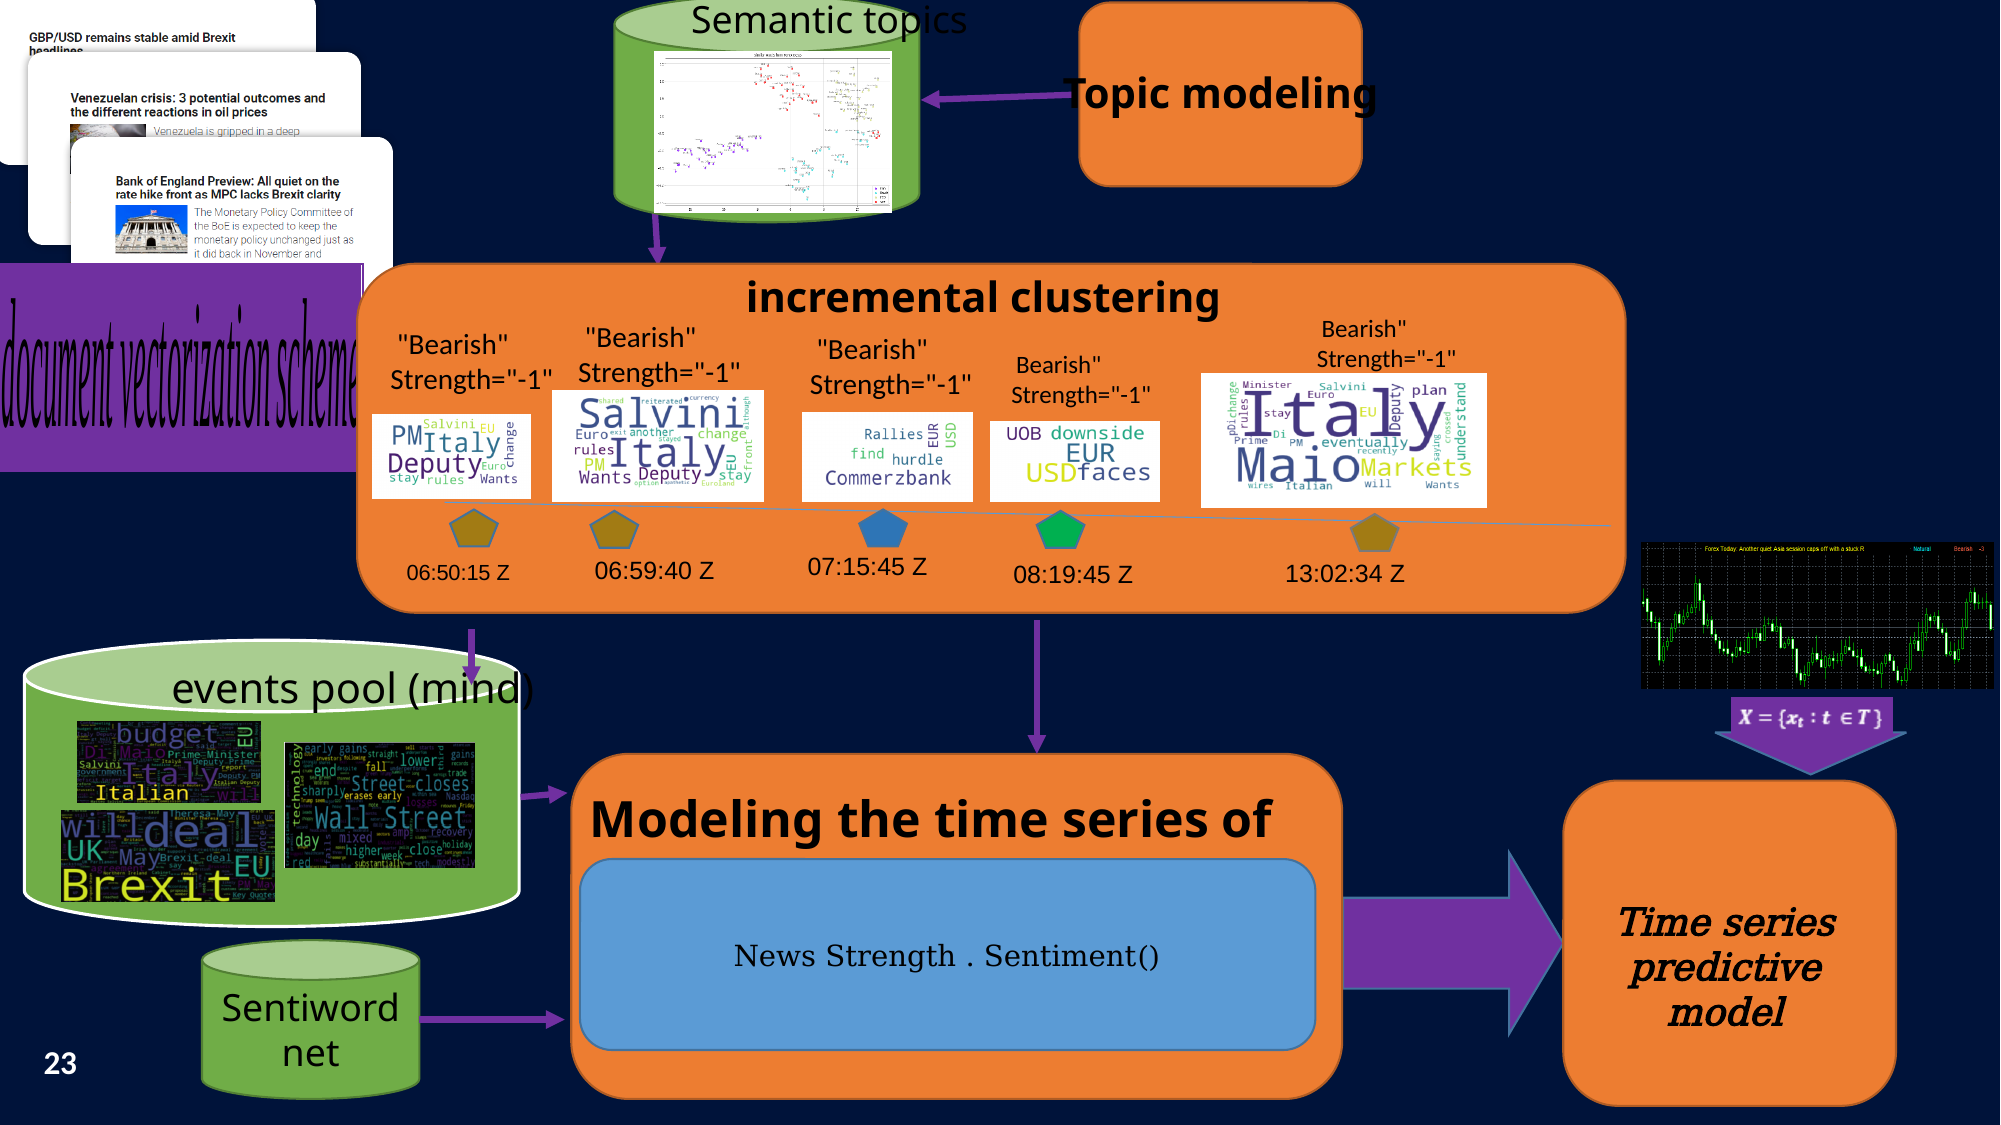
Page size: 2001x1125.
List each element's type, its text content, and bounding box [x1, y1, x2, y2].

picture [25, 22, 331, 214]
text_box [372, 318, 577, 620]
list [102, 168, 362, 290]
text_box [552, 310, 796, 594]
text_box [990, 341, 1220, 598]
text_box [1201, 304, 1505, 596]
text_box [614, 0, 1398, 263]
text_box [24, 629, 594, 927]
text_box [792, 323, 1073, 588]
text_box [201, 753, 1343, 1099]
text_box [1342, 541, 1994, 1106]
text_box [310, 263, 1657, 613]
slide_number 23 [28, 1031, 201, 1092]
